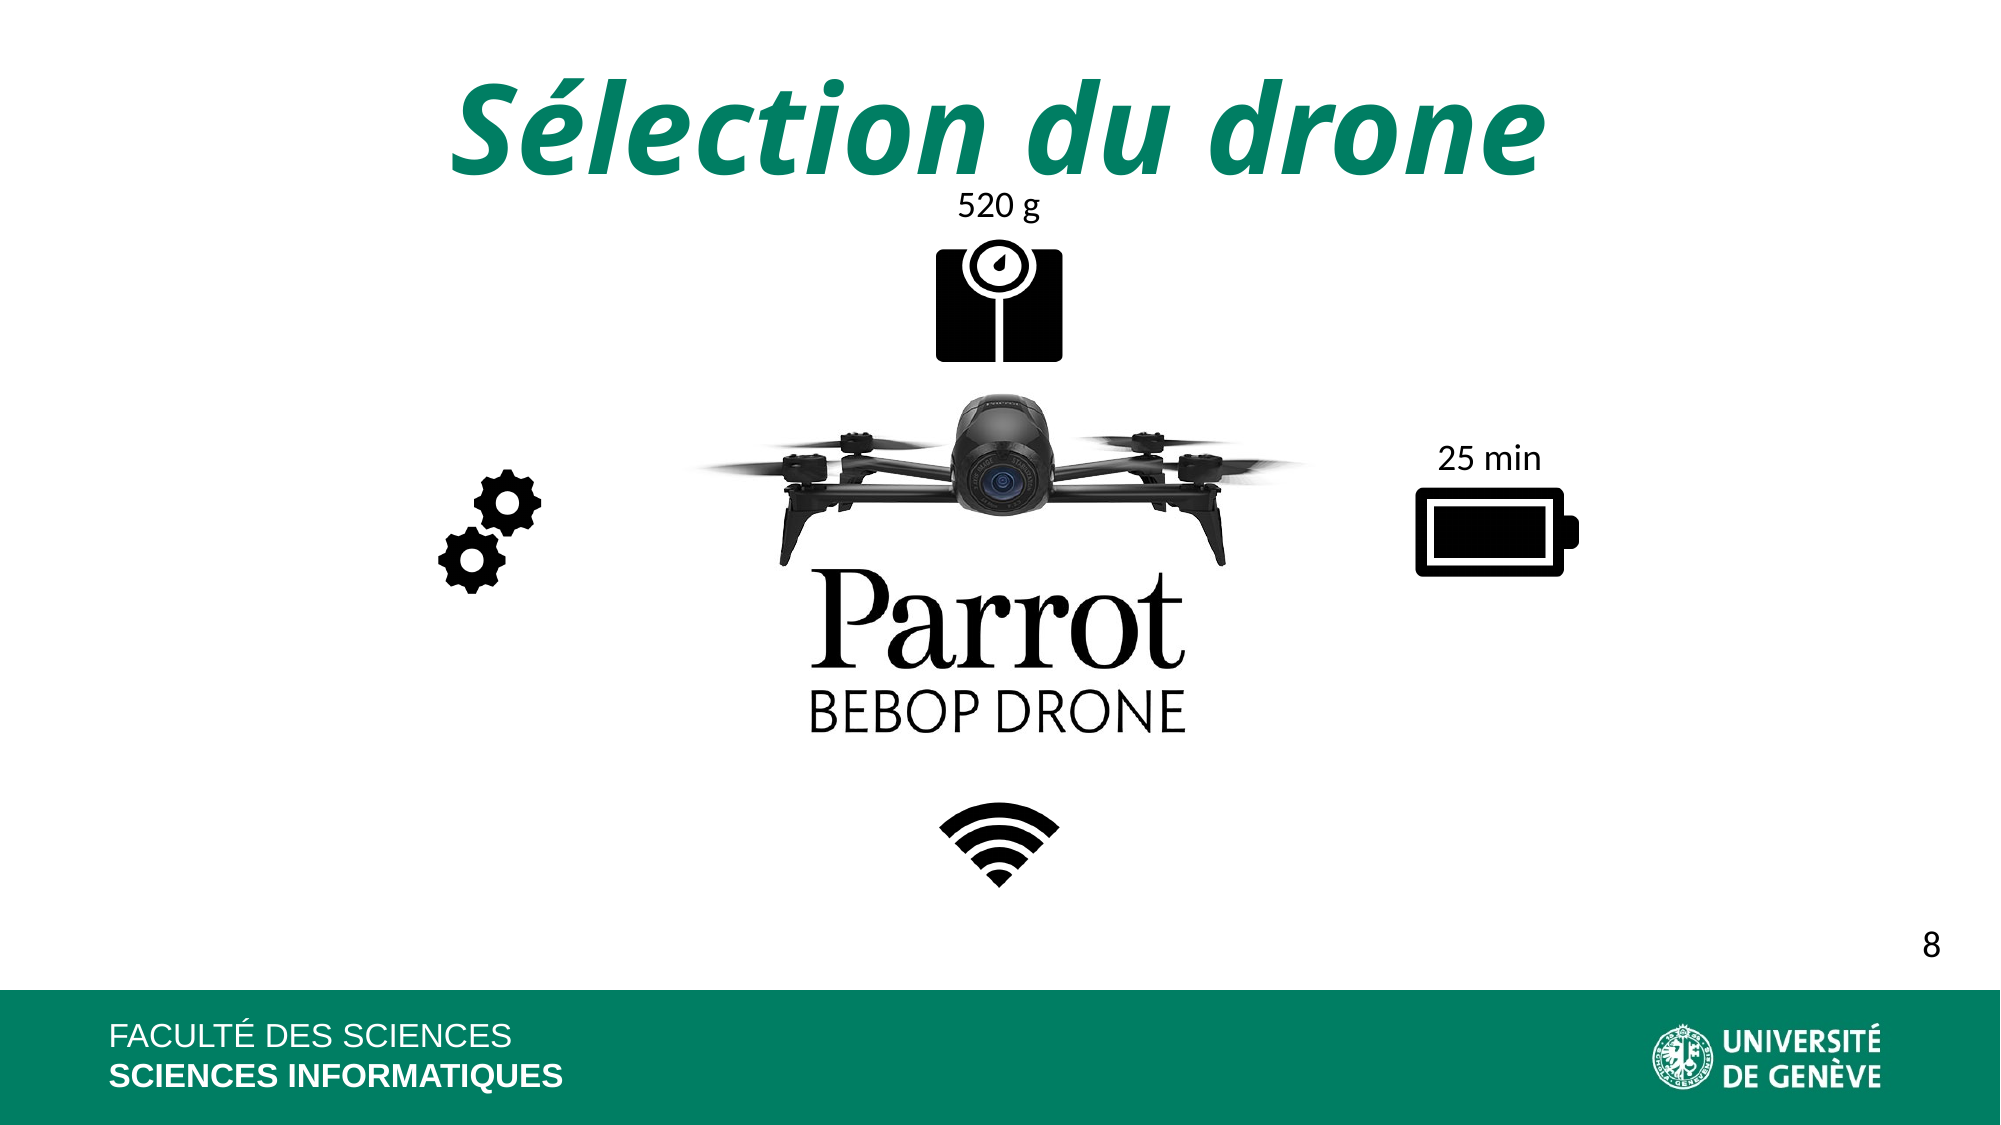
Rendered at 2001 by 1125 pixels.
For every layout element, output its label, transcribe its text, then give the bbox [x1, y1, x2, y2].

text_box FACULTÉ DES SCIENCES SCIENCES INFORMATIQUES [93, 1006, 1409, 1102]
text_box Sélection du drone [147, 58, 1853, 218]
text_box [910, 172, 1088, 380]
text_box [682, 332, 1316, 771]
picture [910, 756, 1088, 934]
text_box 8 [1907, 912, 1954, 973]
picture [414, 456, 565, 607]
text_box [1408, 425, 1586, 621]
picture [0, 990, 2000, 1125]
